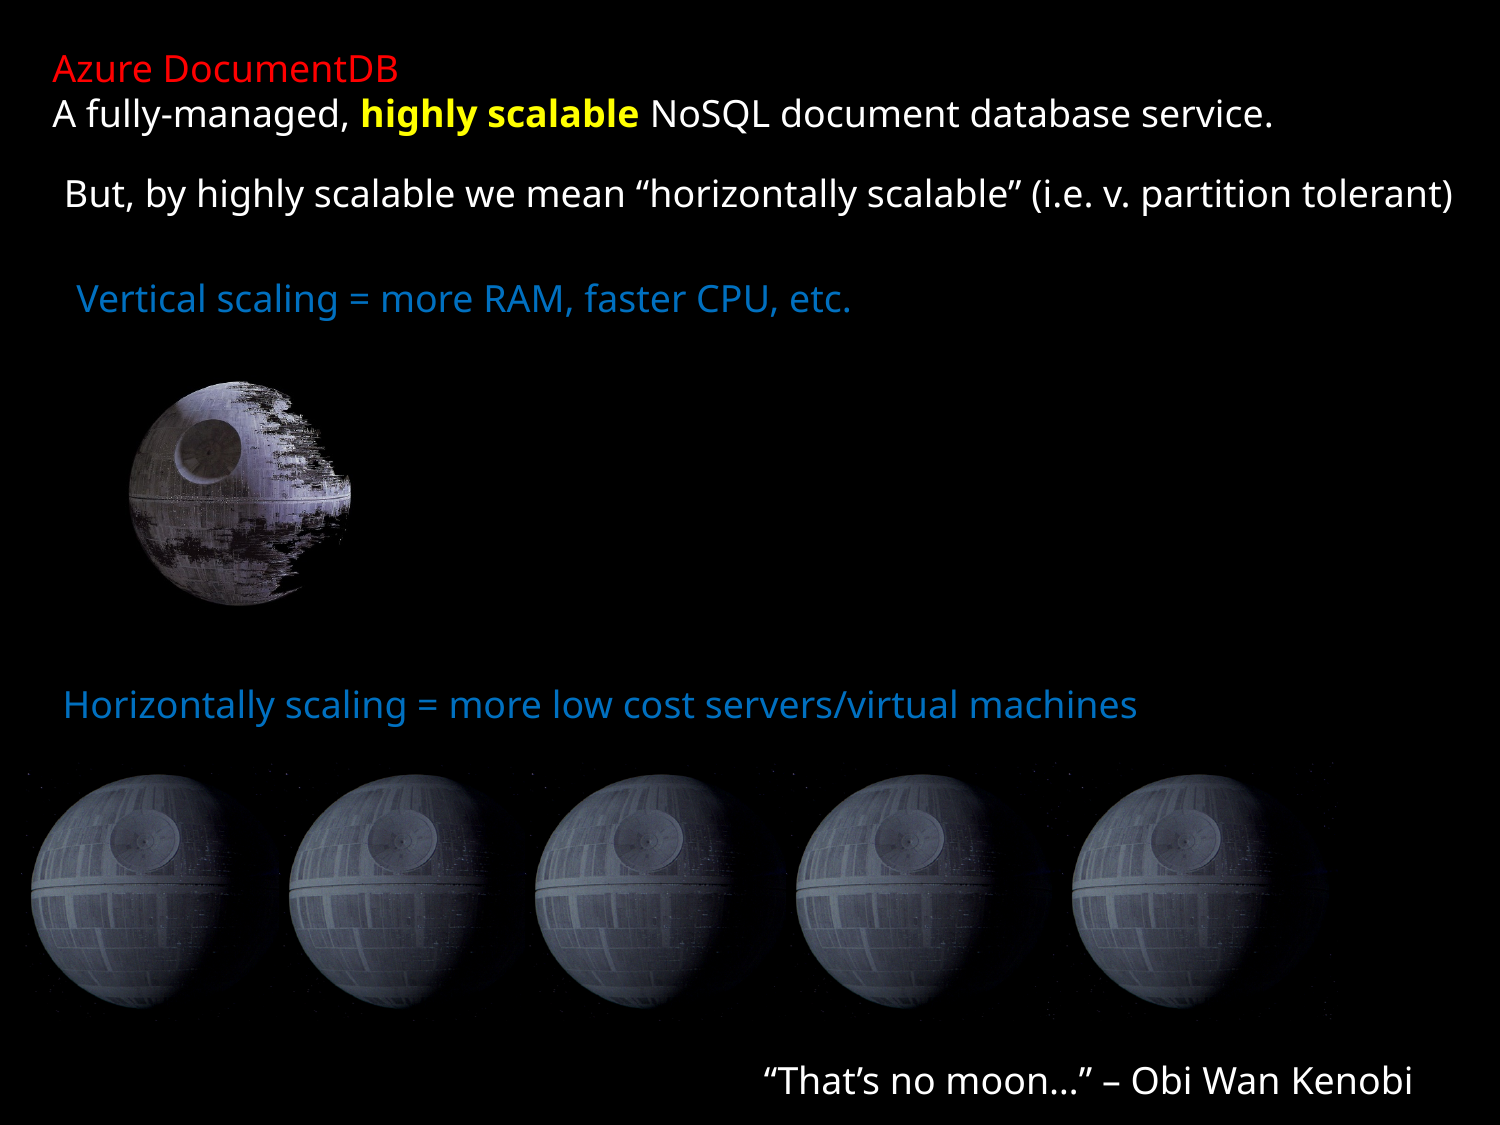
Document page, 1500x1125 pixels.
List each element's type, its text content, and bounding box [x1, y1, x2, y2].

picture [124, 375, 357, 608]
text_box Azure DocumentDB A fully-managed, highly scalable NoSQL document database service. [37, 37, 1413, 143]
text_box “That’s no moon…” – Obi Wan Kenobi [749, 1049, 1430, 1110]
text_box But, by highly scalable we mean “horizontally scalable” (i.e. v. partition tolerant) [49, 162, 1470, 223]
text_box Vertical scaling = more RAM, faster CPU, etc. [61, 267, 868, 328]
picture [21, 762, 1338, 1022]
text_box Horizontally scaling = more low cost servers/virtual machines [47, 673, 1154, 733]
